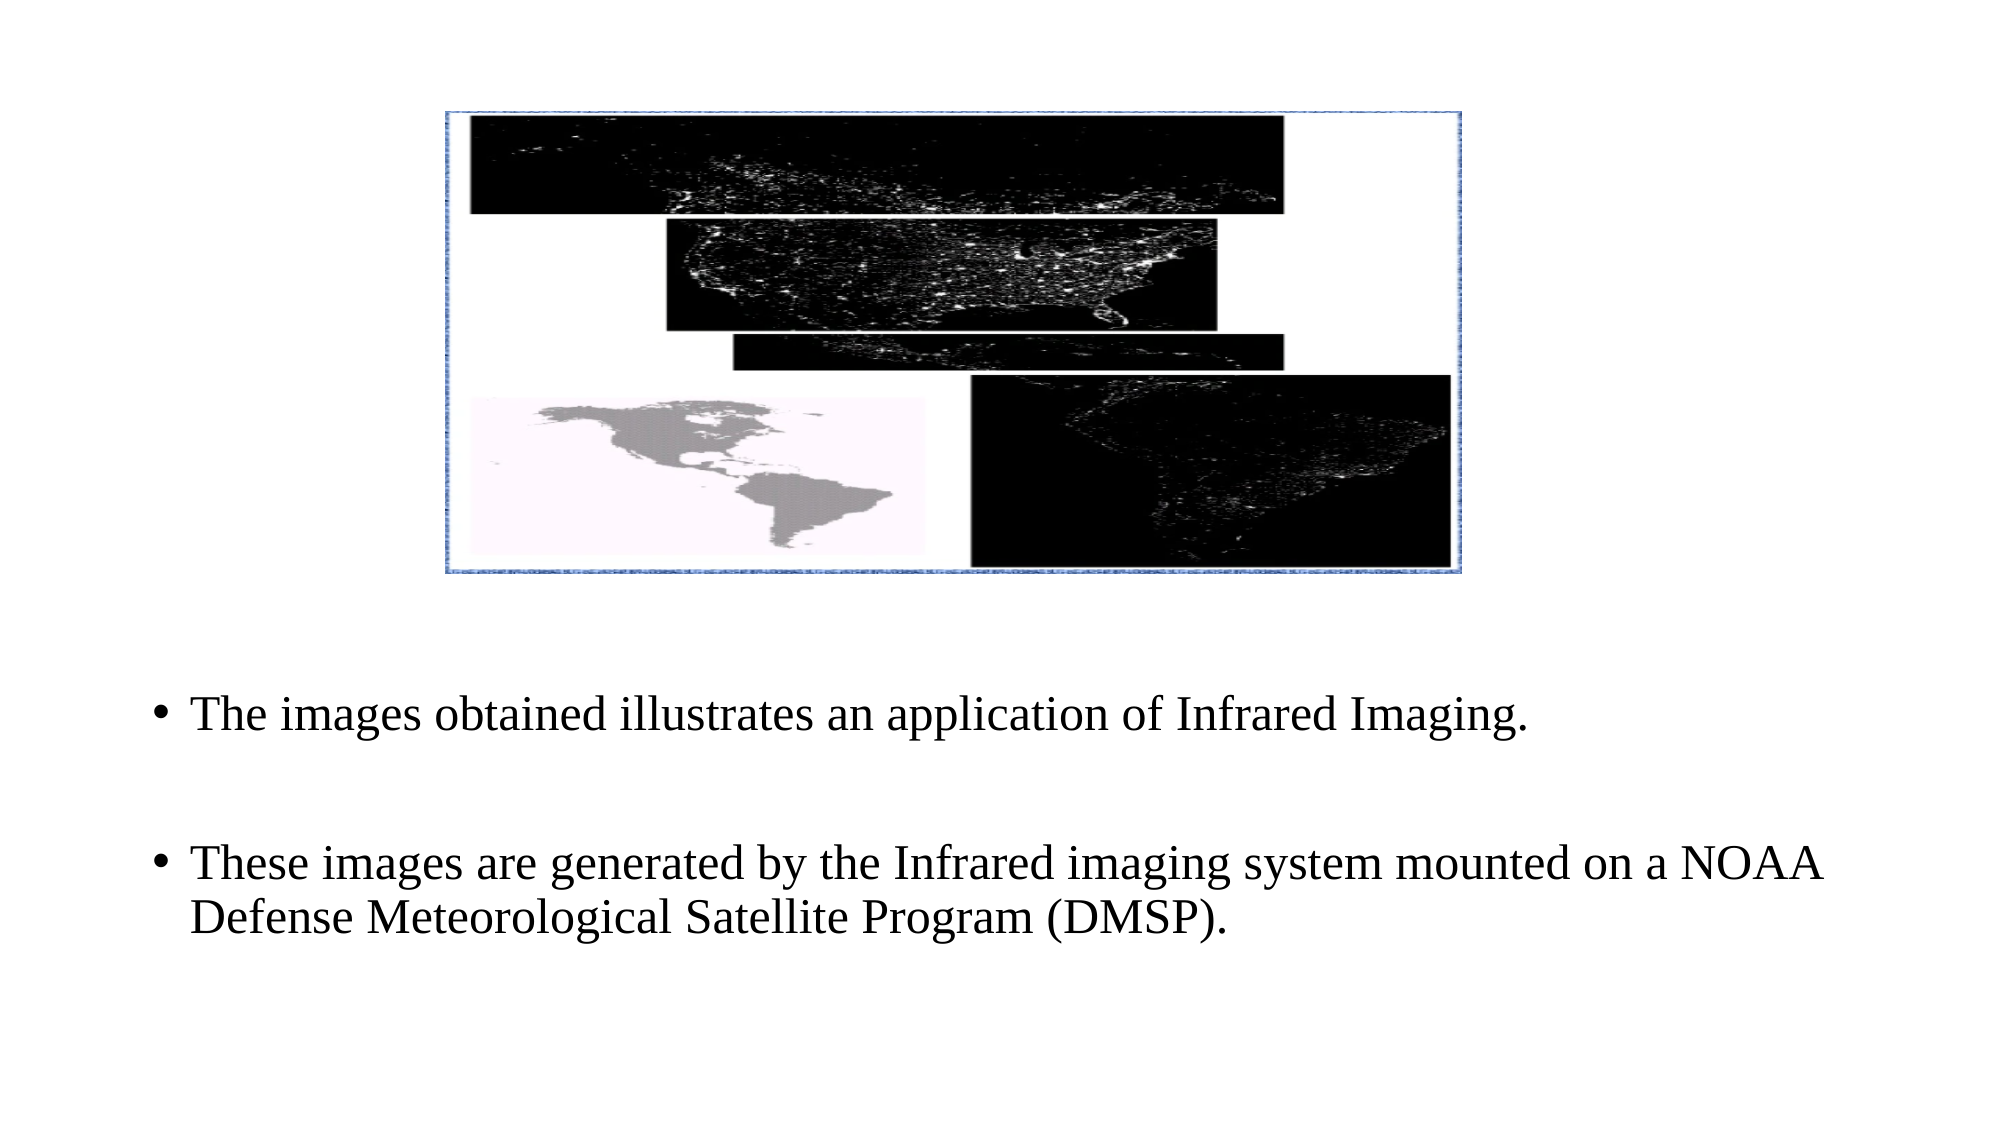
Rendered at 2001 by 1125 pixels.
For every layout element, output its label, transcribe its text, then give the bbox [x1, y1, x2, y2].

list The images obtained illustrates an application of Infrared Imaging. These images are generated by the Infrared imaging system mounted on a NOAA Defense Meteorological Satellite Program (DMSP). [137, 299, 1863, 1014]
picture [445, 111, 1462, 574]
